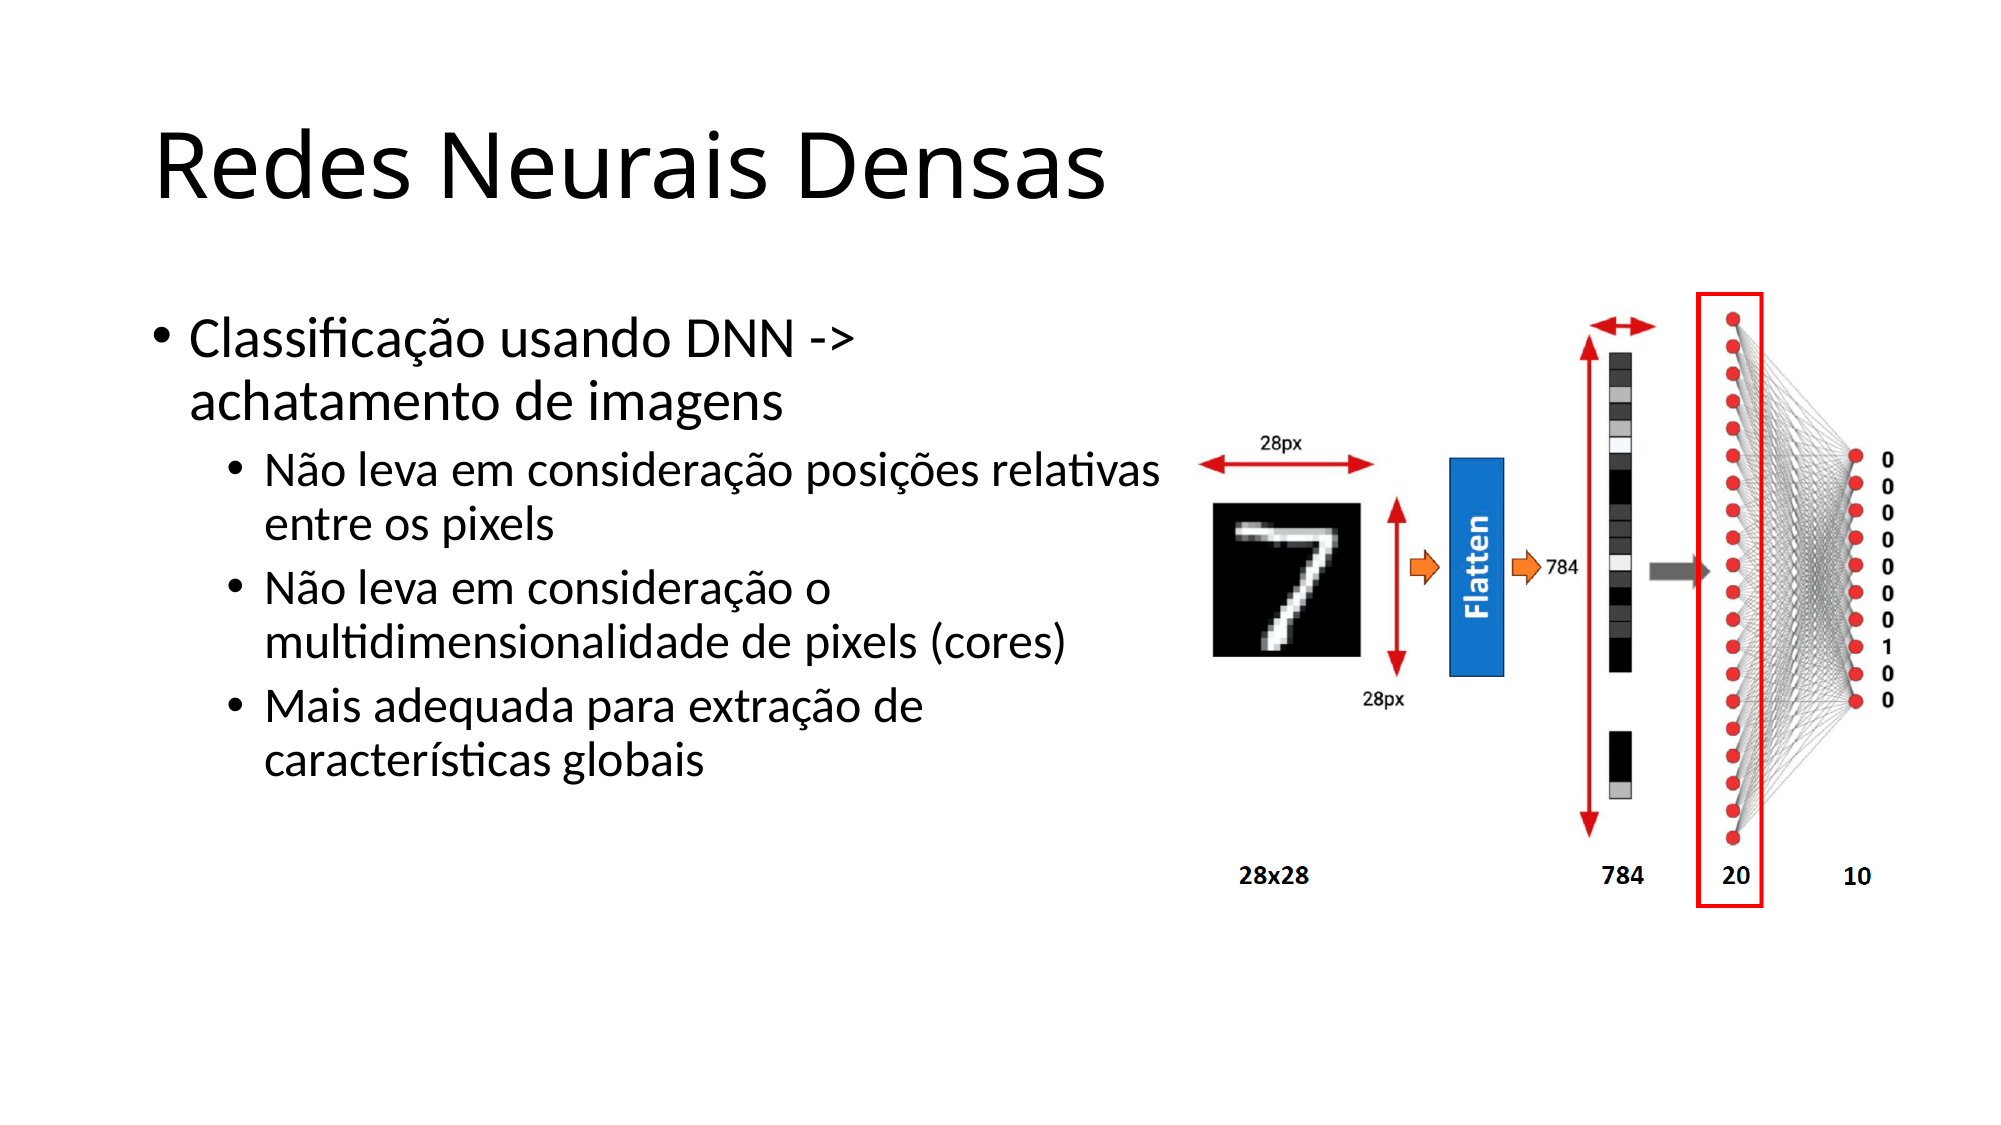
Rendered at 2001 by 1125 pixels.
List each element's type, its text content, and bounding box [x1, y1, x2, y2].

title Redes Neurais Densas [137, 59, 1863, 278]
picture [1190, 256, 1914, 919]
list Classificação usando DNN -> achatamento de imagens Não leva em consideração posições relativas entre os pixels Não leva em consideração o multidimensionalidade de pixels (cores) Mais adequada para extração de características globais [136, 299, 1191, 1014]
